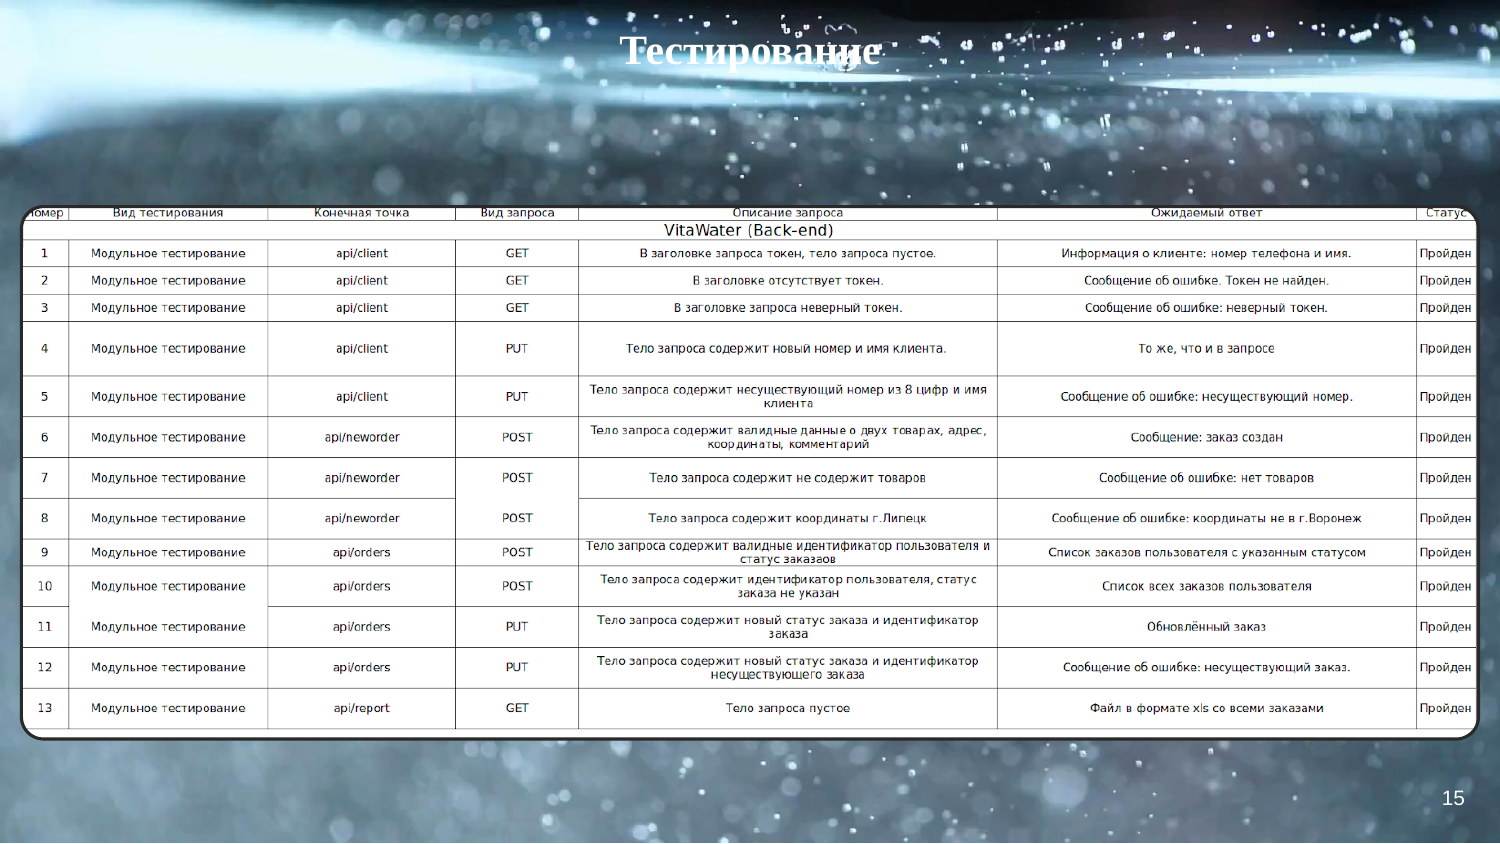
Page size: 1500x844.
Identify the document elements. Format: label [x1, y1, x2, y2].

text_box [0, 0, 1500, 844]
picture [21, 206, 1479, 740]
